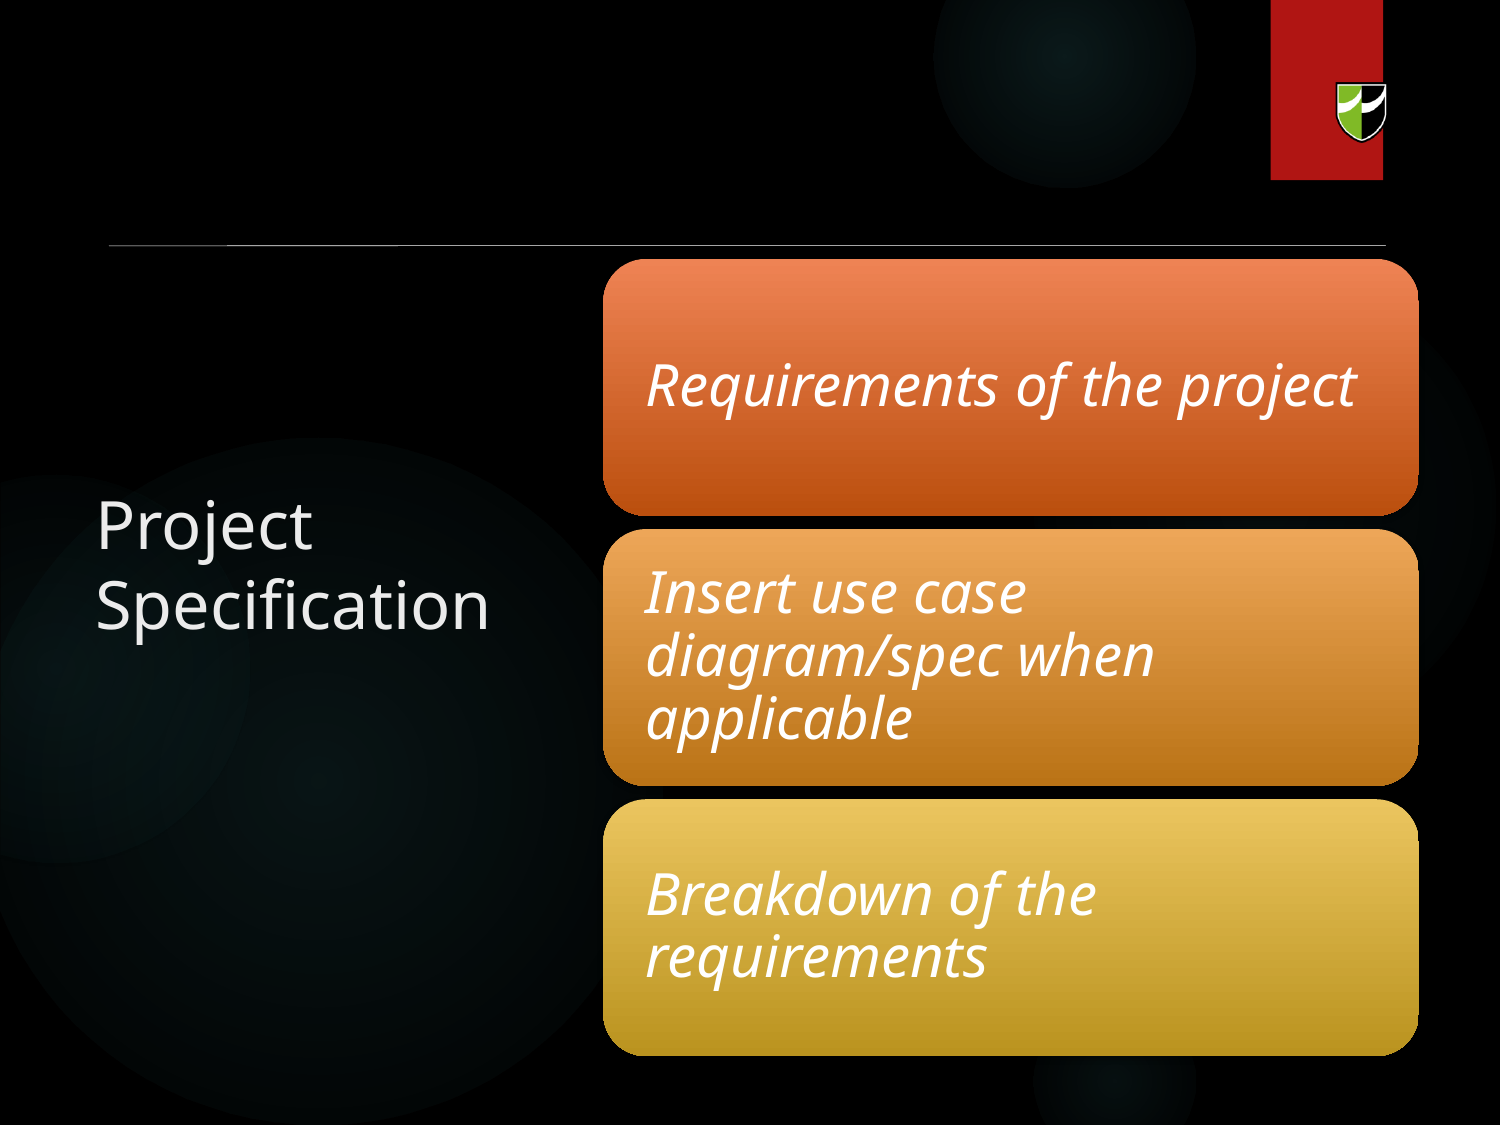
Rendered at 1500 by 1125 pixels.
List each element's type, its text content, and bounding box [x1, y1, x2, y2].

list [603, 248, 1420, 1067]
title Project Specification [80, 226, 535, 899]
picture [1335, 75, 1393, 143]
